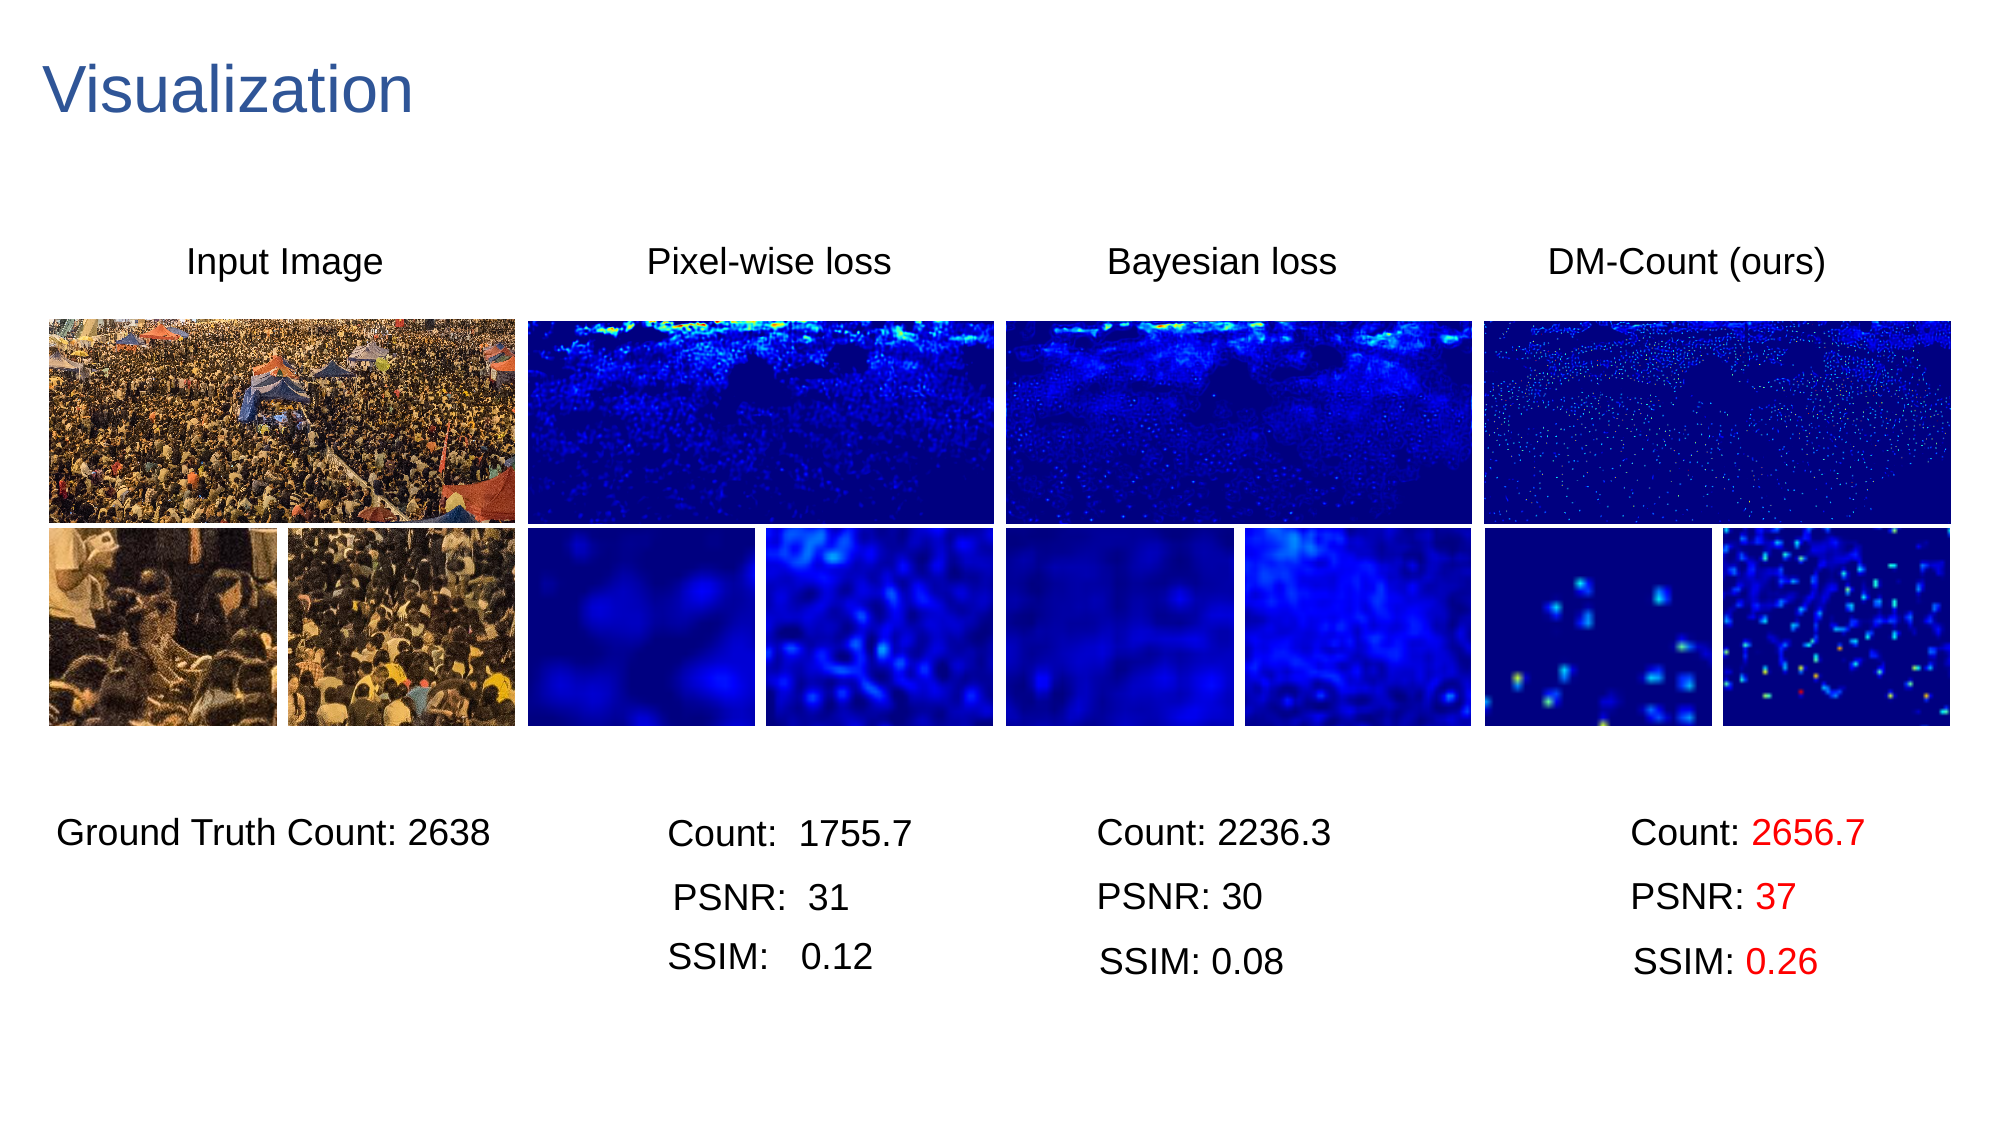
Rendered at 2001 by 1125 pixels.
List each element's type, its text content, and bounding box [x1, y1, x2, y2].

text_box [1081, 806, 1427, 1010]
text_box DM-Count (ours) [1532, 234, 1886, 297]
picture [46, 318, 1954, 732]
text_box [1615, 806, 1975, 1010]
text_box Bayesian loss [1091, 234, 1416, 297]
title Visualization [27, 22, 1968, 159]
text_box Input Image [170, 234, 448, 297]
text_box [652, 806, 1038, 1010]
text_box Ground Truth Count: 2638 [40, 806, 520, 877]
text_box Pixel-wise loss [631, 234, 956, 297]
